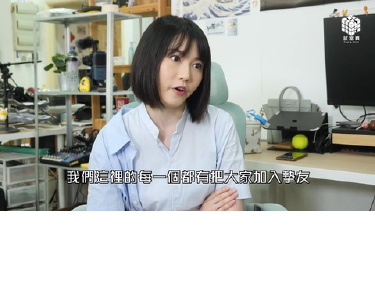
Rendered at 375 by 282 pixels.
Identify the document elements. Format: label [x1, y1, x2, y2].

picture [0, 0, 375, 212]
